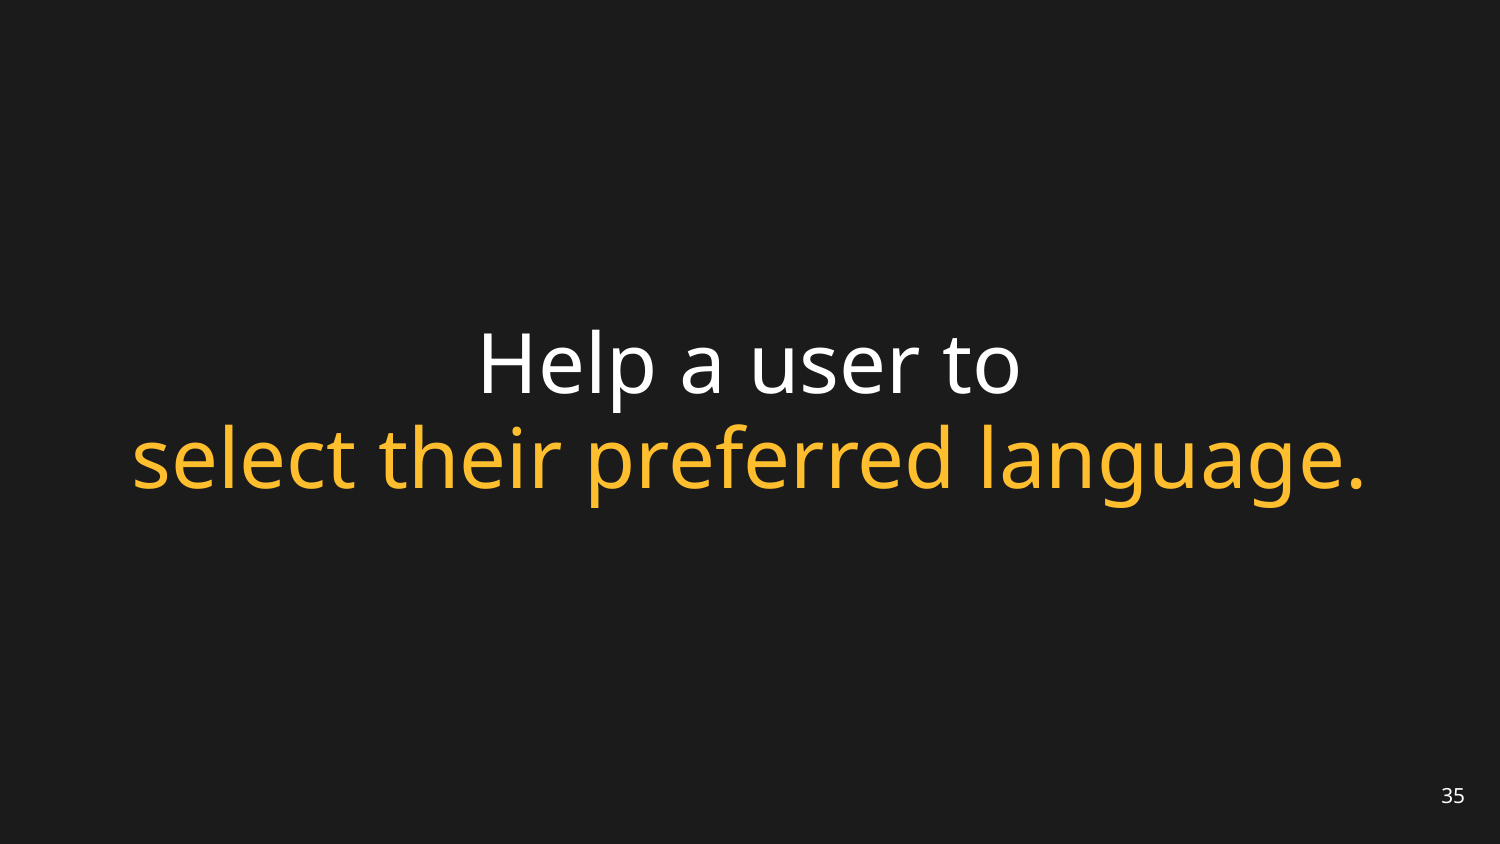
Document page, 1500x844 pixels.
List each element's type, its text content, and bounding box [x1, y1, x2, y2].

title Help a user to select their preferred language. [35, 72, 1465, 753]
slide_number 35 [1389, 764, 1480, 830]
